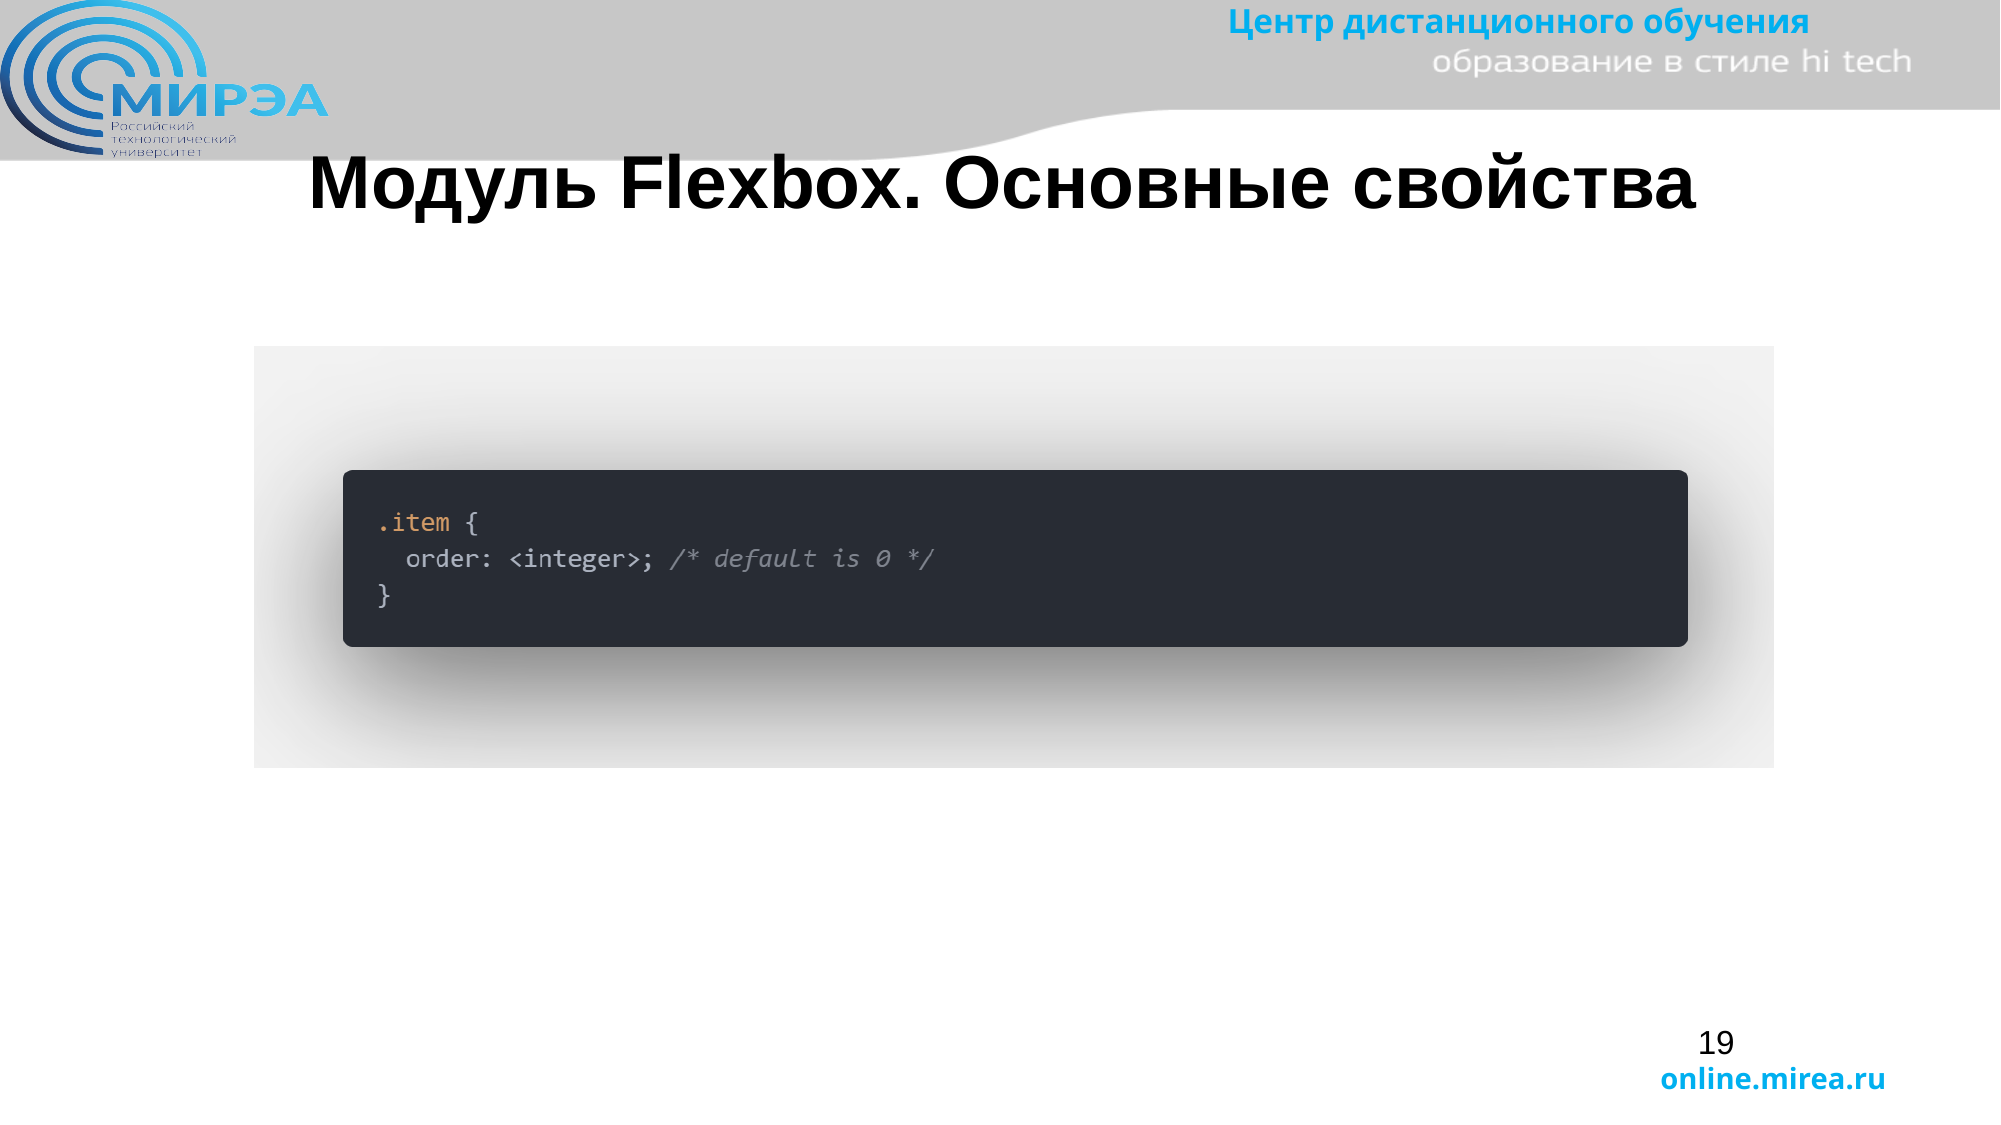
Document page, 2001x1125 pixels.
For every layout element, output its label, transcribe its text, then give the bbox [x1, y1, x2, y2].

picture [254, 346, 1774, 768]
text_box Модуль Flexbox. Основные свойства [293, 125, 1737, 231]
text_box 19 [1400, 1013, 1750, 1058]
picture [0, 0, 329, 159]
